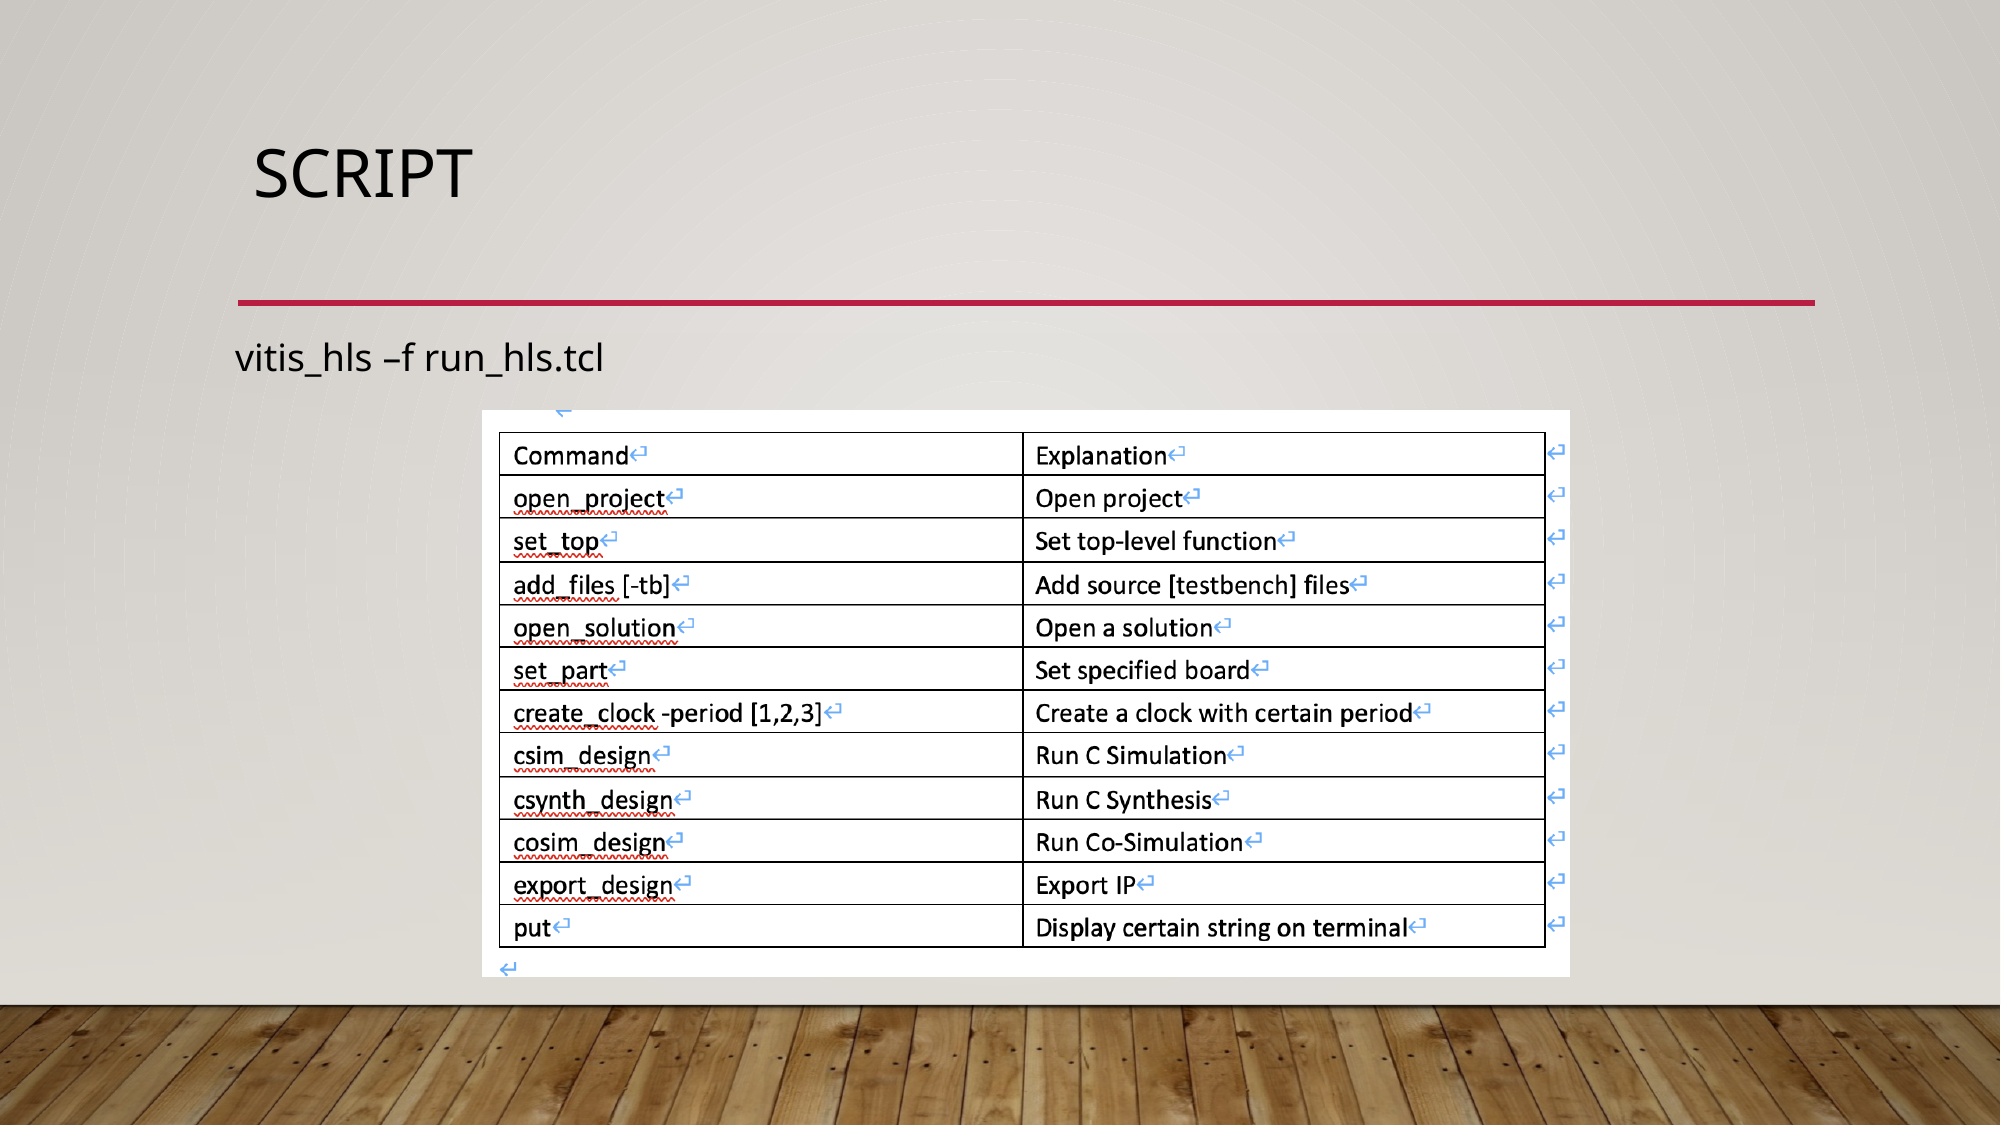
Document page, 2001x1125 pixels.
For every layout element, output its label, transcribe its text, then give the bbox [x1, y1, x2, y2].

text_box vitis_hls –f run_hls.tcl [220, 326, 620, 387]
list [481, 410, 1570, 977]
picture [0, 1005, 2000, 1125]
title SCRIPT [238, 131, 1814, 305]
